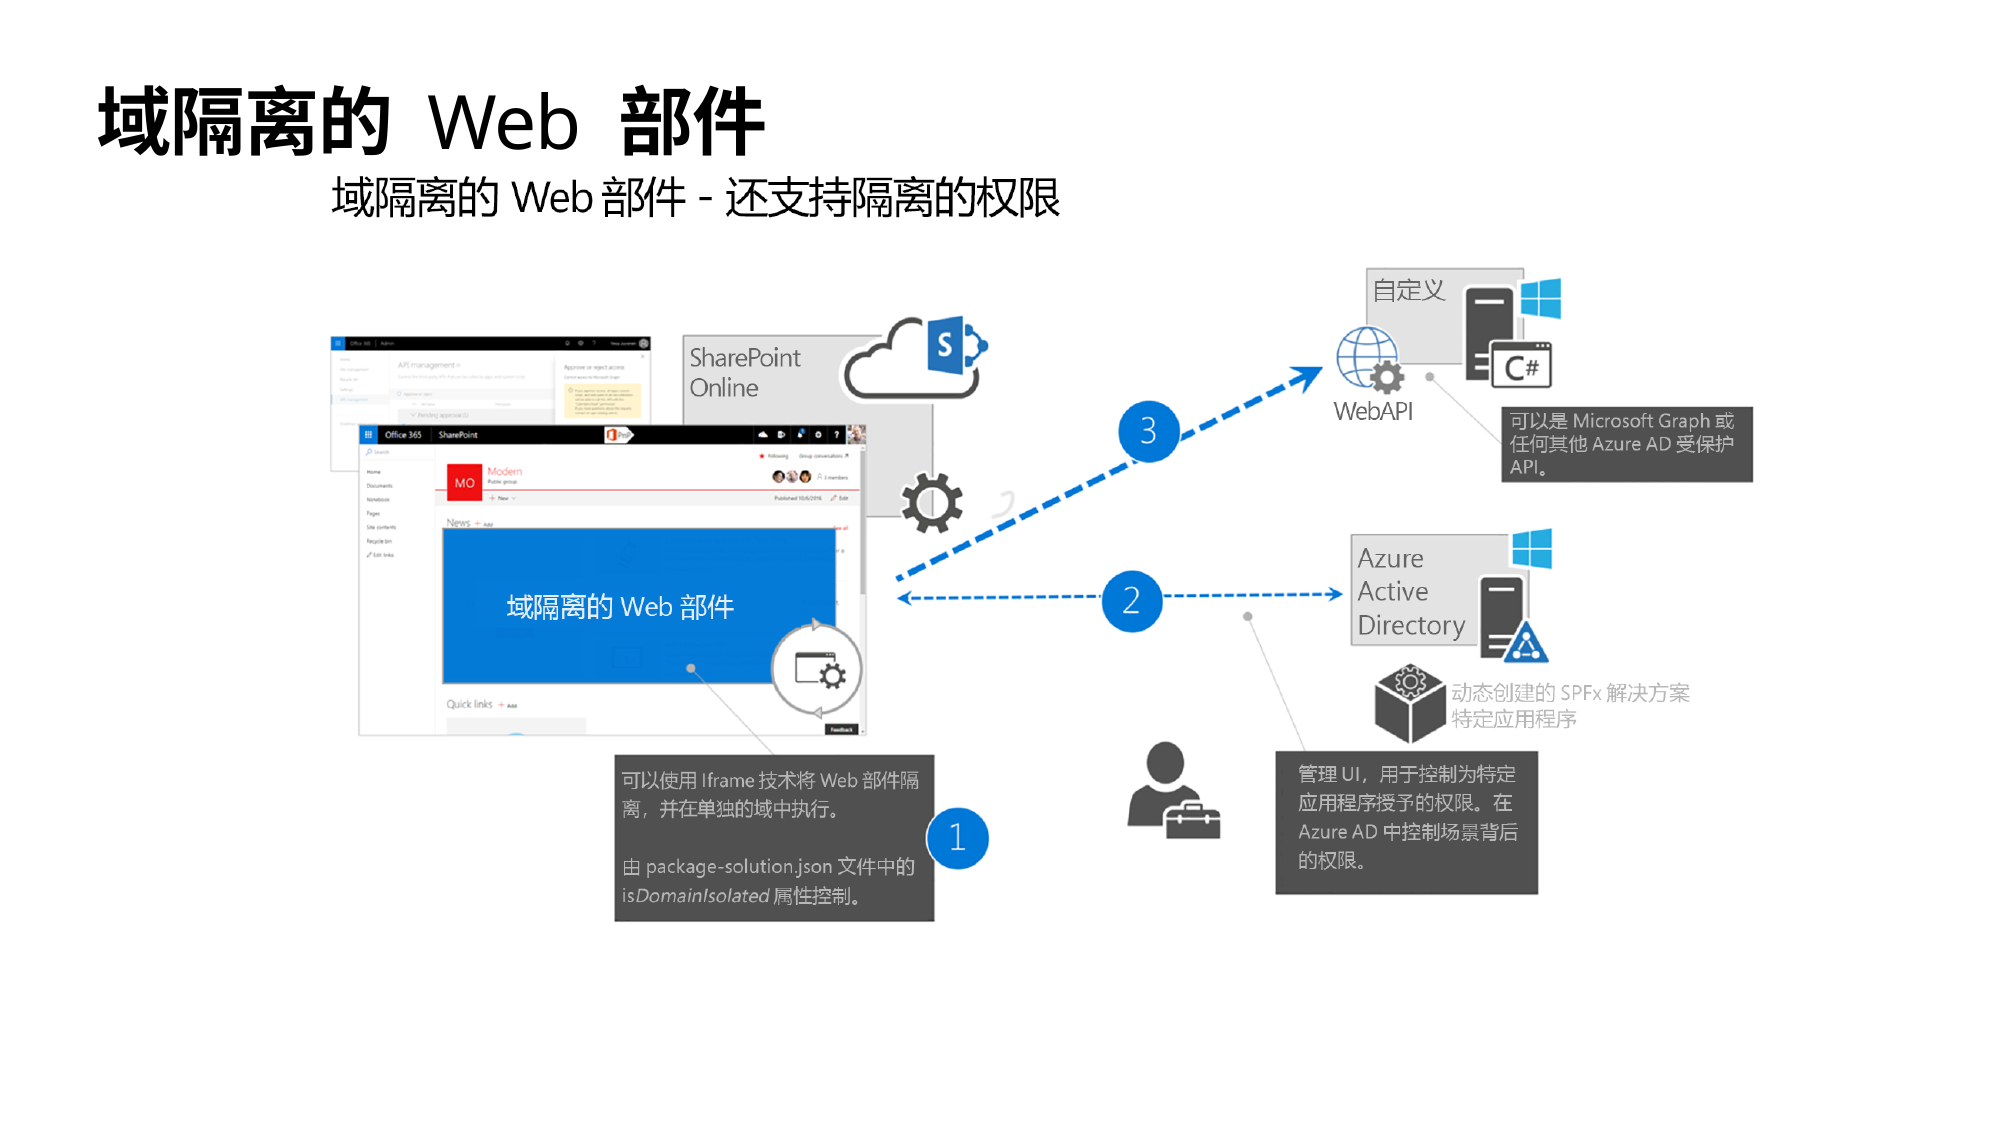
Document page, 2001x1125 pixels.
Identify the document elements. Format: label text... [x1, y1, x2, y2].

picture [274, 165, 1778, 942]
title 域隔离的 Web 部件 [96, 75, 1904, 166]
